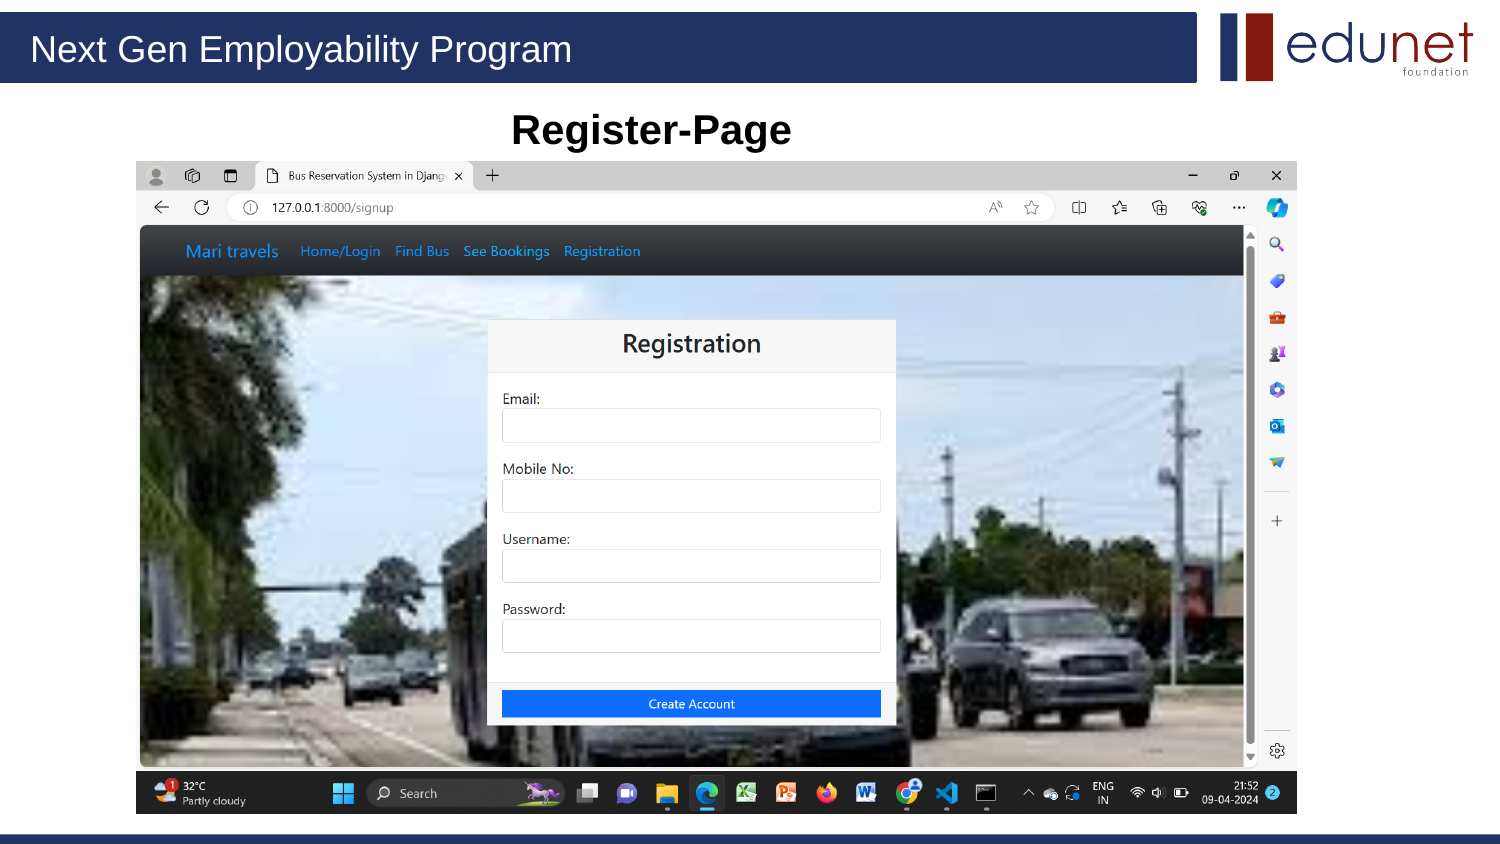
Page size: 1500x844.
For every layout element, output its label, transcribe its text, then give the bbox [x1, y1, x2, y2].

picture [1279, 14, 1482, 83]
text_box Register-Page [276, 95, 1027, 159]
picture [136, 160, 1297, 814]
